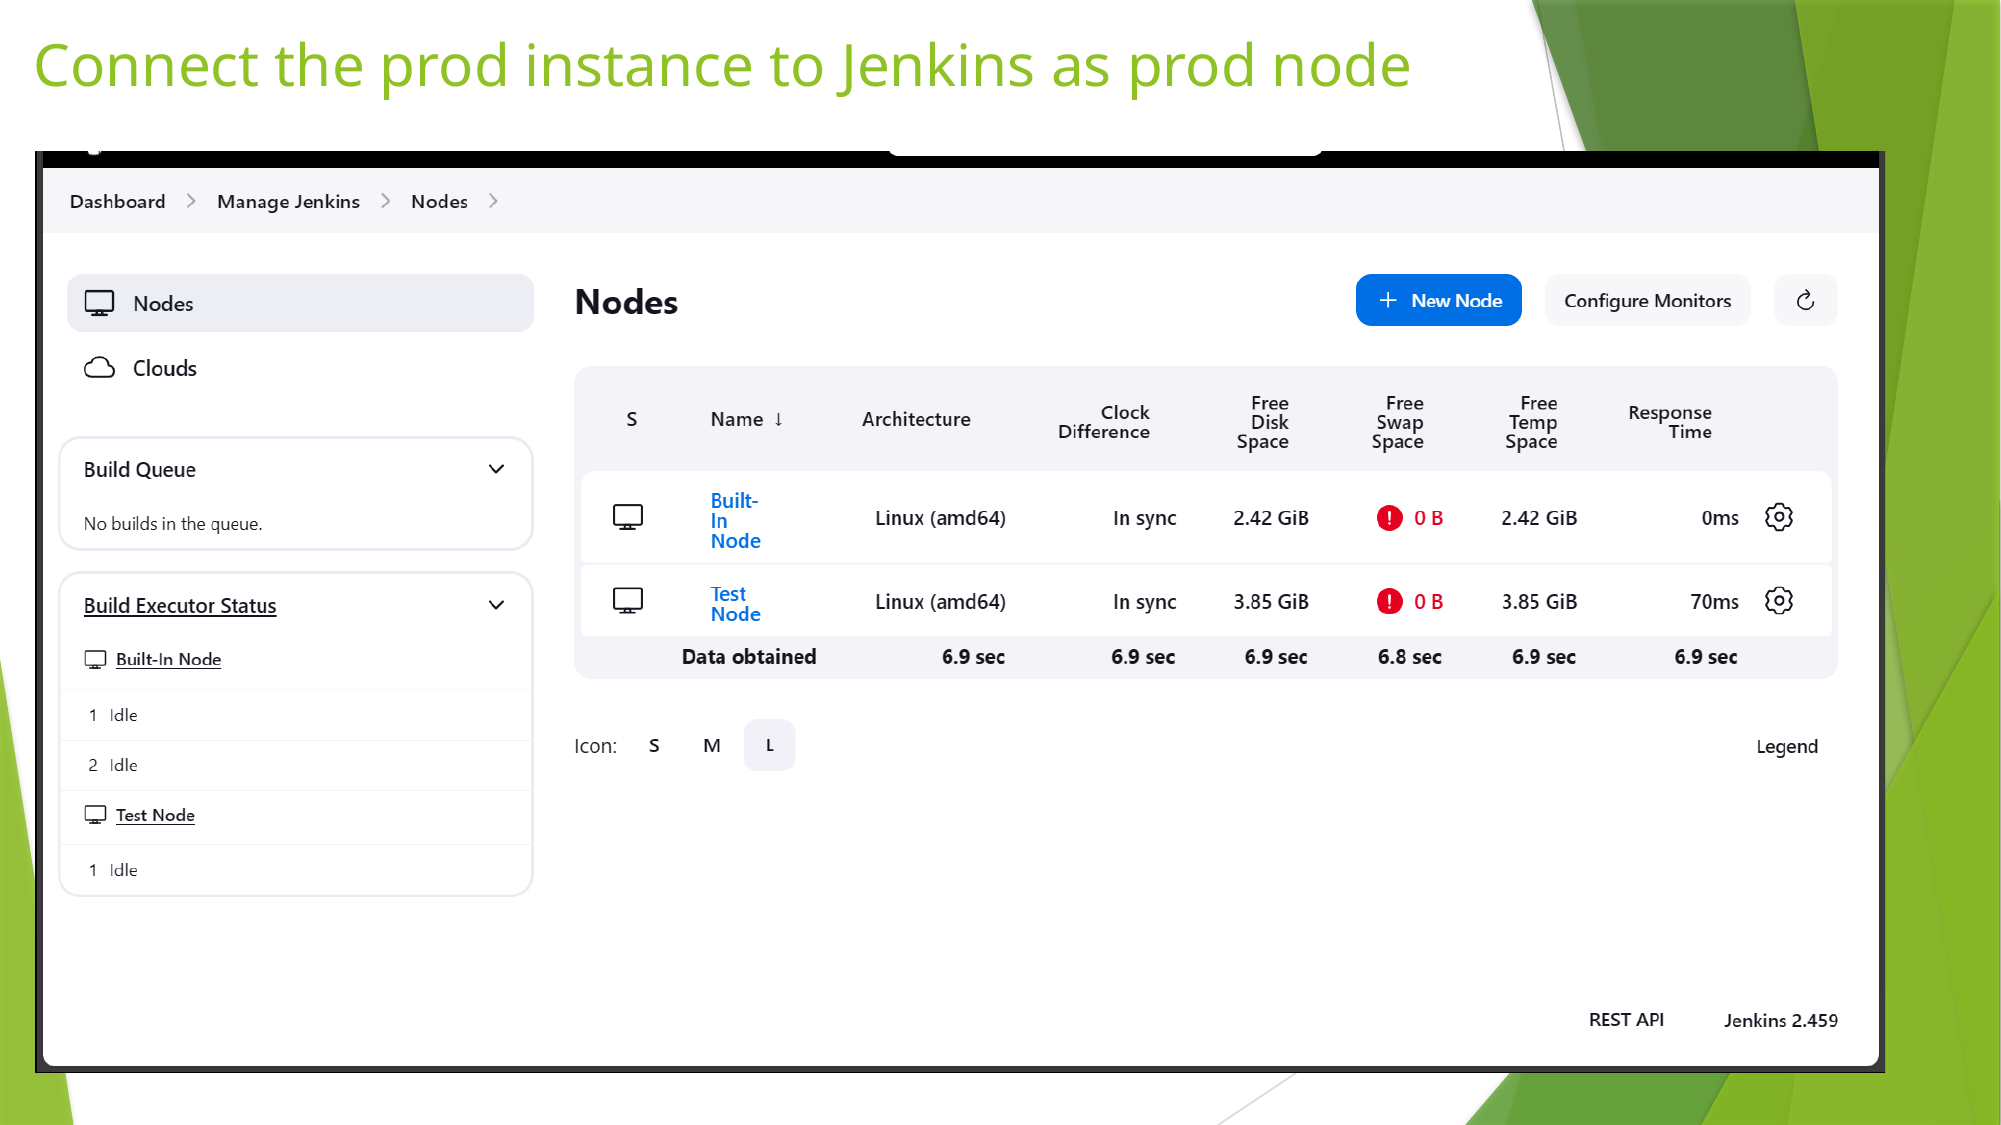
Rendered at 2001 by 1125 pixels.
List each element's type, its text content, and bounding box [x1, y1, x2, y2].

title Connect the prod instance to Jenkins as prod node [19, 20, 1744, 120]
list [34, 150, 1886, 1073]
